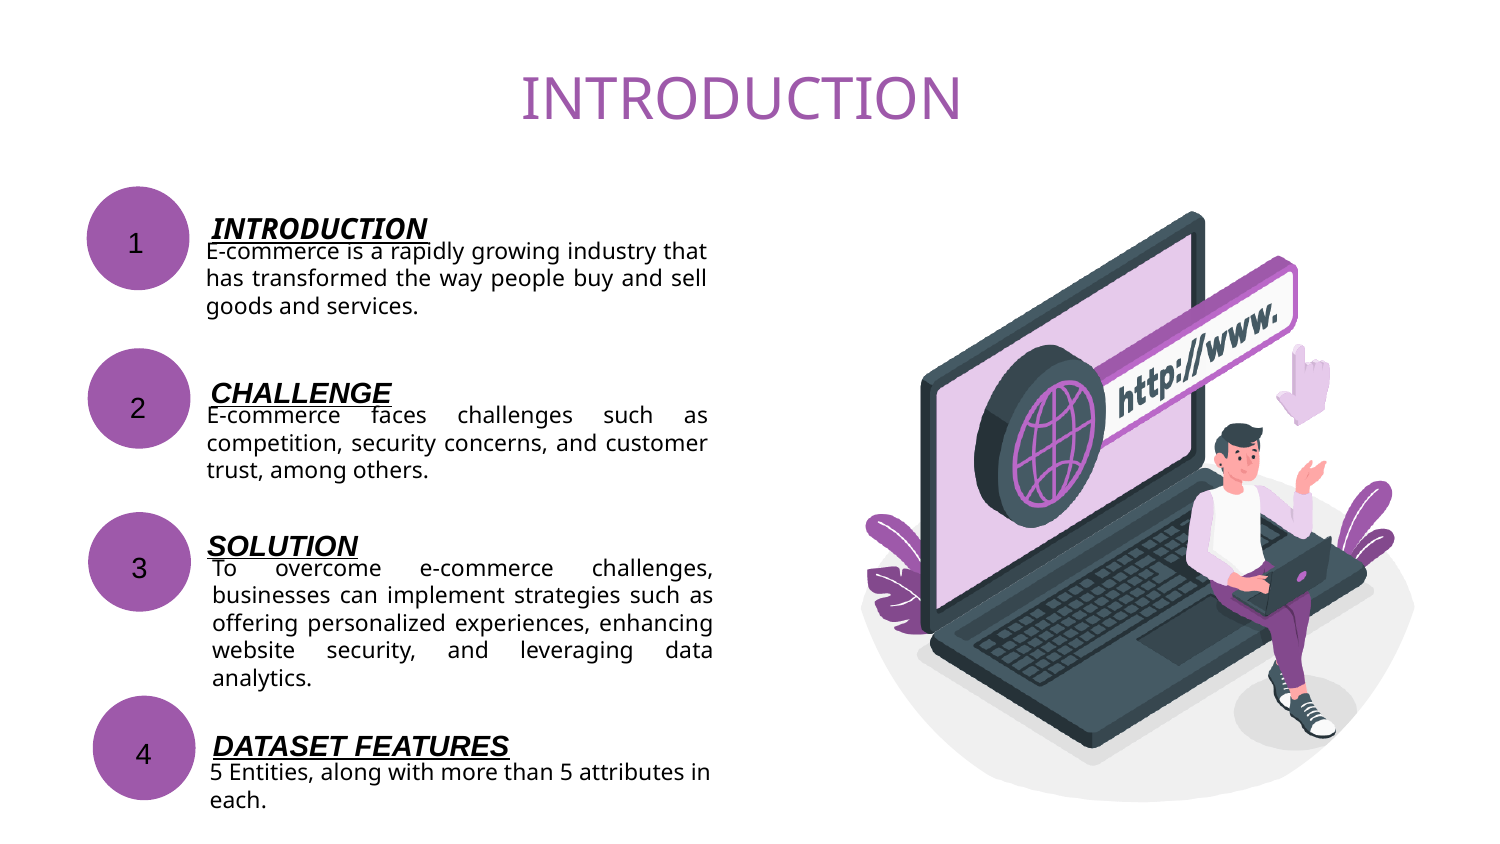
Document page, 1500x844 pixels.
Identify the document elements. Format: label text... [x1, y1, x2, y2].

text_box E-commerce is a rapidly growing industry that has transformed the way people buy and sell goods and services. [190, 223, 723, 333]
text_box 3 [92, 519, 187, 615]
text_box 5 Entities, along with more than 5 attributes in each. [194, 755, 727, 816]
picture [844, 191, 1431, 819]
subtitle INTRODUCTION [197, 195, 588, 223]
text_box To overcome e-commerce challenges, businesses can implement strategies such as offering personalized experiences, enhancing website security, and leveraging data analytics. [197, 559, 729, 685]
text_box SOLUTION [191, 514, 582, 575]
text_box [107, 348, 171, 359]
text_box [183, 213, 190, 264]
title INTRODUCTION [82, 45, 1404, 132]
text_box [113, 512, 166, 519]
text_box [111, 186, 165, 194]
text_box [88, 543, 92, 581]
text_box 1 [88, 194, 183, 289]
text_box [114, 695, 174, 705]
text_box 4 [96, 705, 191, 801]
text_box [187, 542, 191, 581]
text_box DATASET FEATURES [197, 714, 588, 755]
text_box [186, 378, 191, 419]
text_box CHALLENGE [195, 362, 586, 411]
text_box 2 [90, 359, 186, 454]
text_box E-commerce faces challenges such as competition, security concerns, and customer trust, among others. [191, 411, 724, 473]
text_box [92, 729, 96, 767]
text_box [191, 726, 196, 770]
